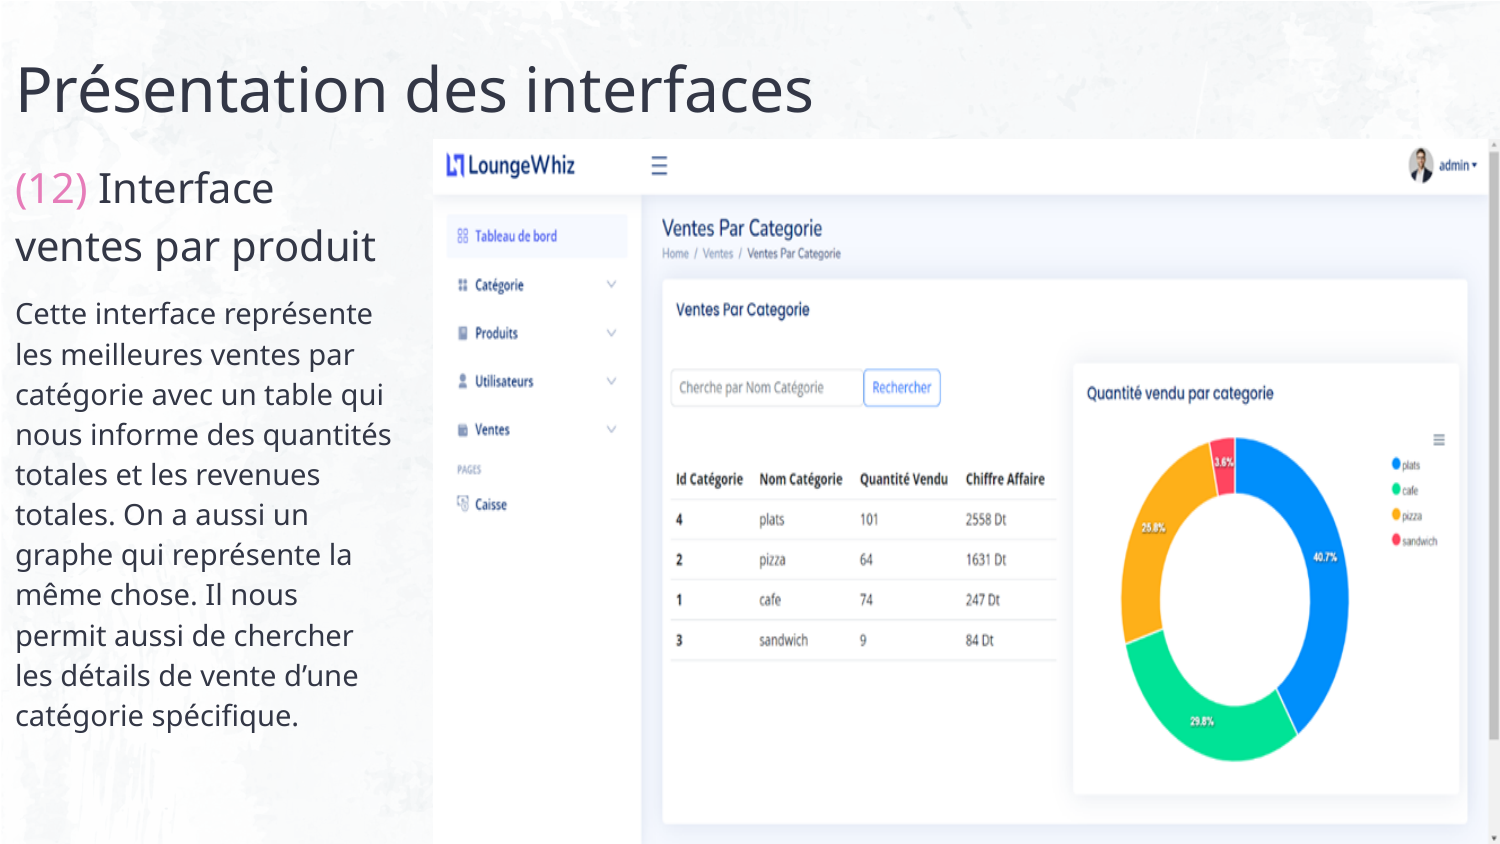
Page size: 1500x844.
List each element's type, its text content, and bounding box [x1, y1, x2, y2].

picture [2, 2, 1500, 844]
list (12) Interface ventes par produit Cette interface représente les meilleures ventes par catégorie avec un table qui nous informe des quantités totales et les revenues totales. On a aussi un graphe qui représente la même chose. Il nous permit aussi de chercher les détails de vente d’une catégorie spécifique. [0, 139, 409, 844]
title Présentation des interfaces [0, 23, 879, 140]
